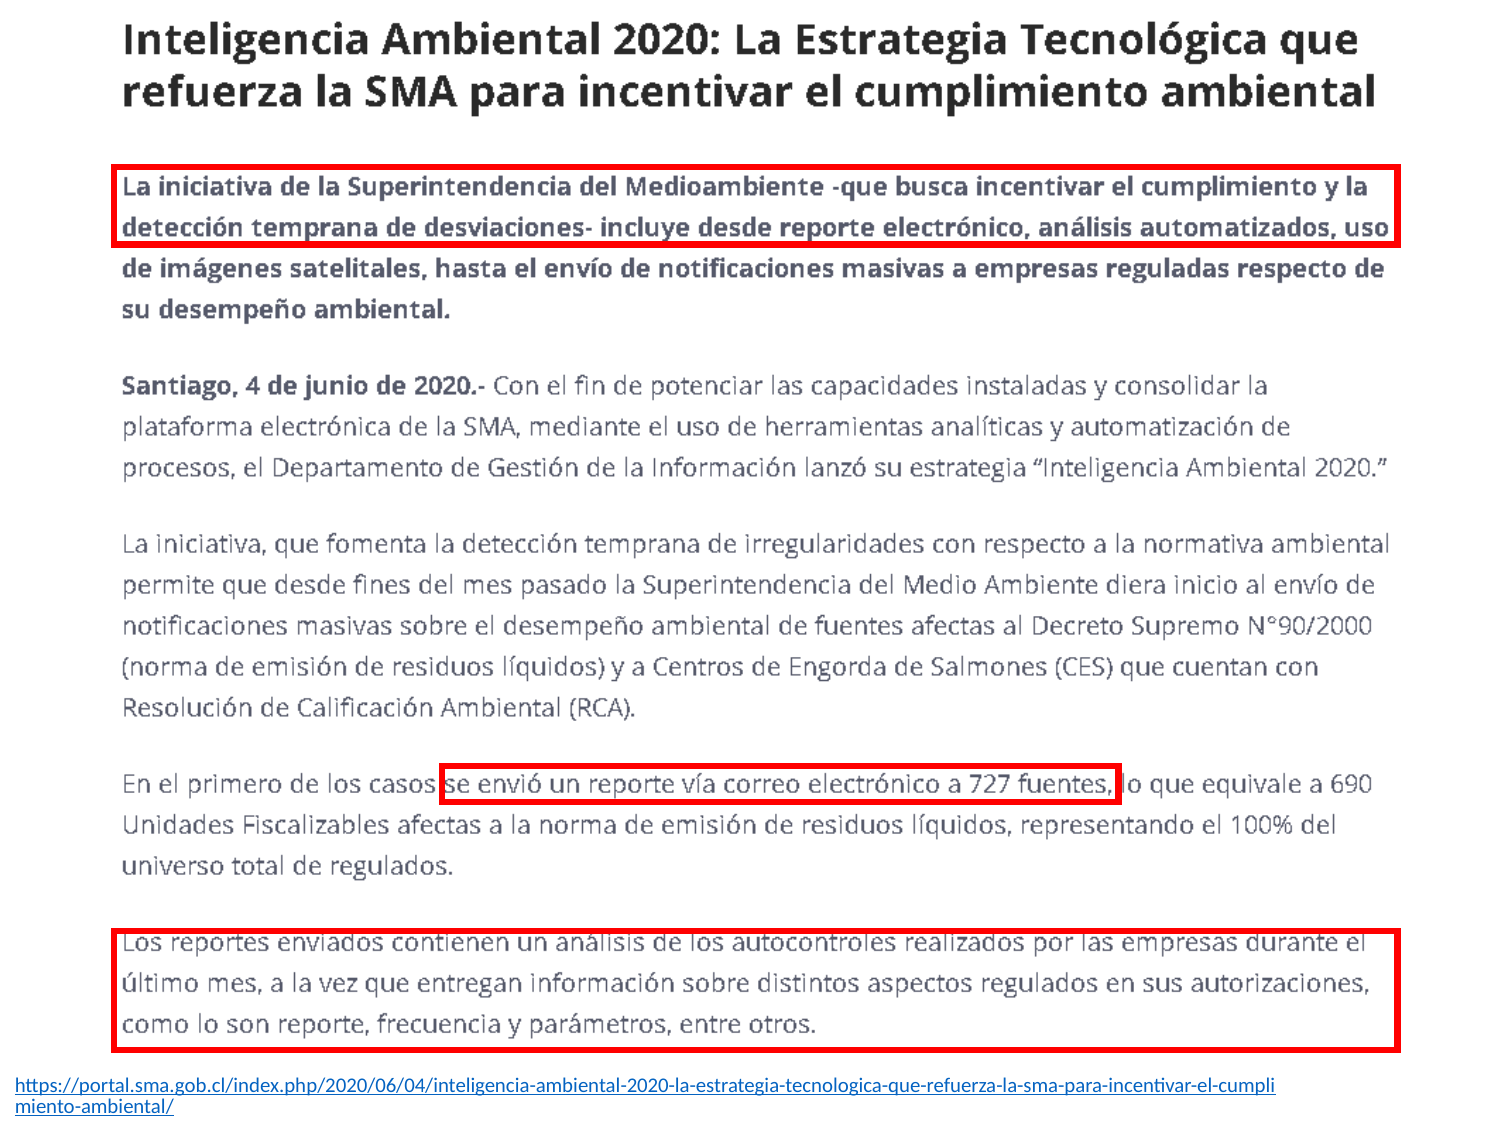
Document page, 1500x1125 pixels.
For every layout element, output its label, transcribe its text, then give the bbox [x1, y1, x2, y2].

text_box https://portal.sma.gob.cl/index.php/2020/06/04/inteligencia-ambiental-2020-la-estrategia-tecnologica-que-refuerza-la-sma-para-incentivar-el-cumplimiento-ambiental/ [0, 1064, 1293, 1104]
picture [102, 12, 1398, 1050]
